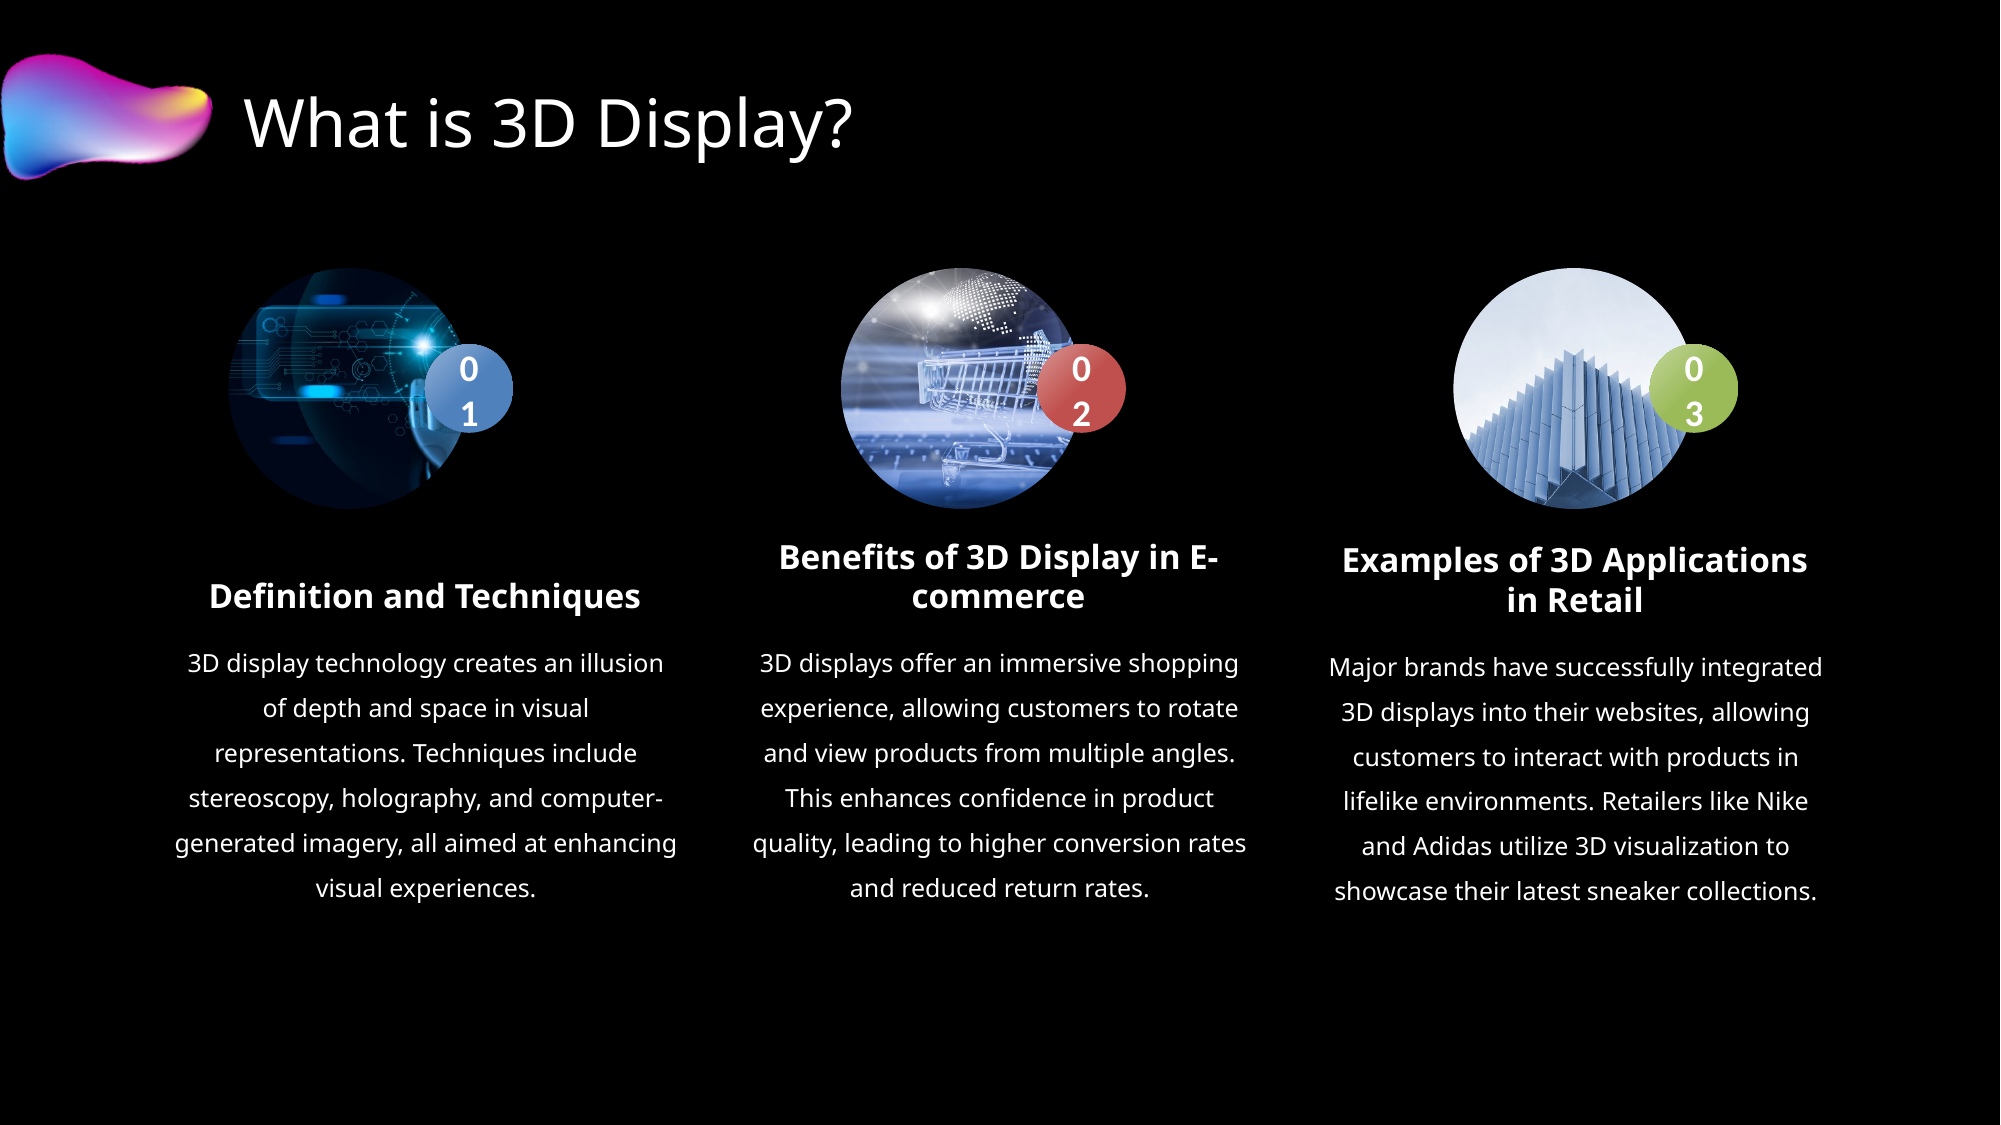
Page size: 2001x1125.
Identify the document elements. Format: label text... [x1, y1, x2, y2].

text_box Major brands have successfully integrated 3D displays into their websites, allowing customers to interact with products in lifelike environments. Retailers like Nike and Adidas utilize 3D visualization to showcase their latest sneaker collections. [1307, 628, 1845, 913]
text_box 03 [1649, 344, 1739, 433]
text_box 01 [424, 344, 514, 433]
text_box What is 3D Display? [228, 73, 1397, 169]
text_box [1453, 268, 1686, 509]
text_box Benefits of 3D Display in E-commerce [730, 528, 1268, 624]
text_box Examples of 3D Applications in Retail [1306, 531, 1844, 627]
text_box 3D display technology creates an illusion of depth and space in visual representations. Techniques include stereoscopy, holography, and computer-generated imagery, all aimed at enhancing visual experiences. [157, 625, 695, 910]
text_box [840, 268, 1074, 509]
text_box 02 [1037, 344, 1126, 433]
picture [0, 0, 228, 241]
text_box [228, 268, 461, 509]
text_box 3D displays offer an immersive shopping experience, allowing customers to rotate and view products from multiple angles. This enhances confidence in product quality, leading to higher conversion rates and reduced return rates. [731, 625, 1269, 910]
text_box Definition and Techniques [156, 568, 694, 624]
